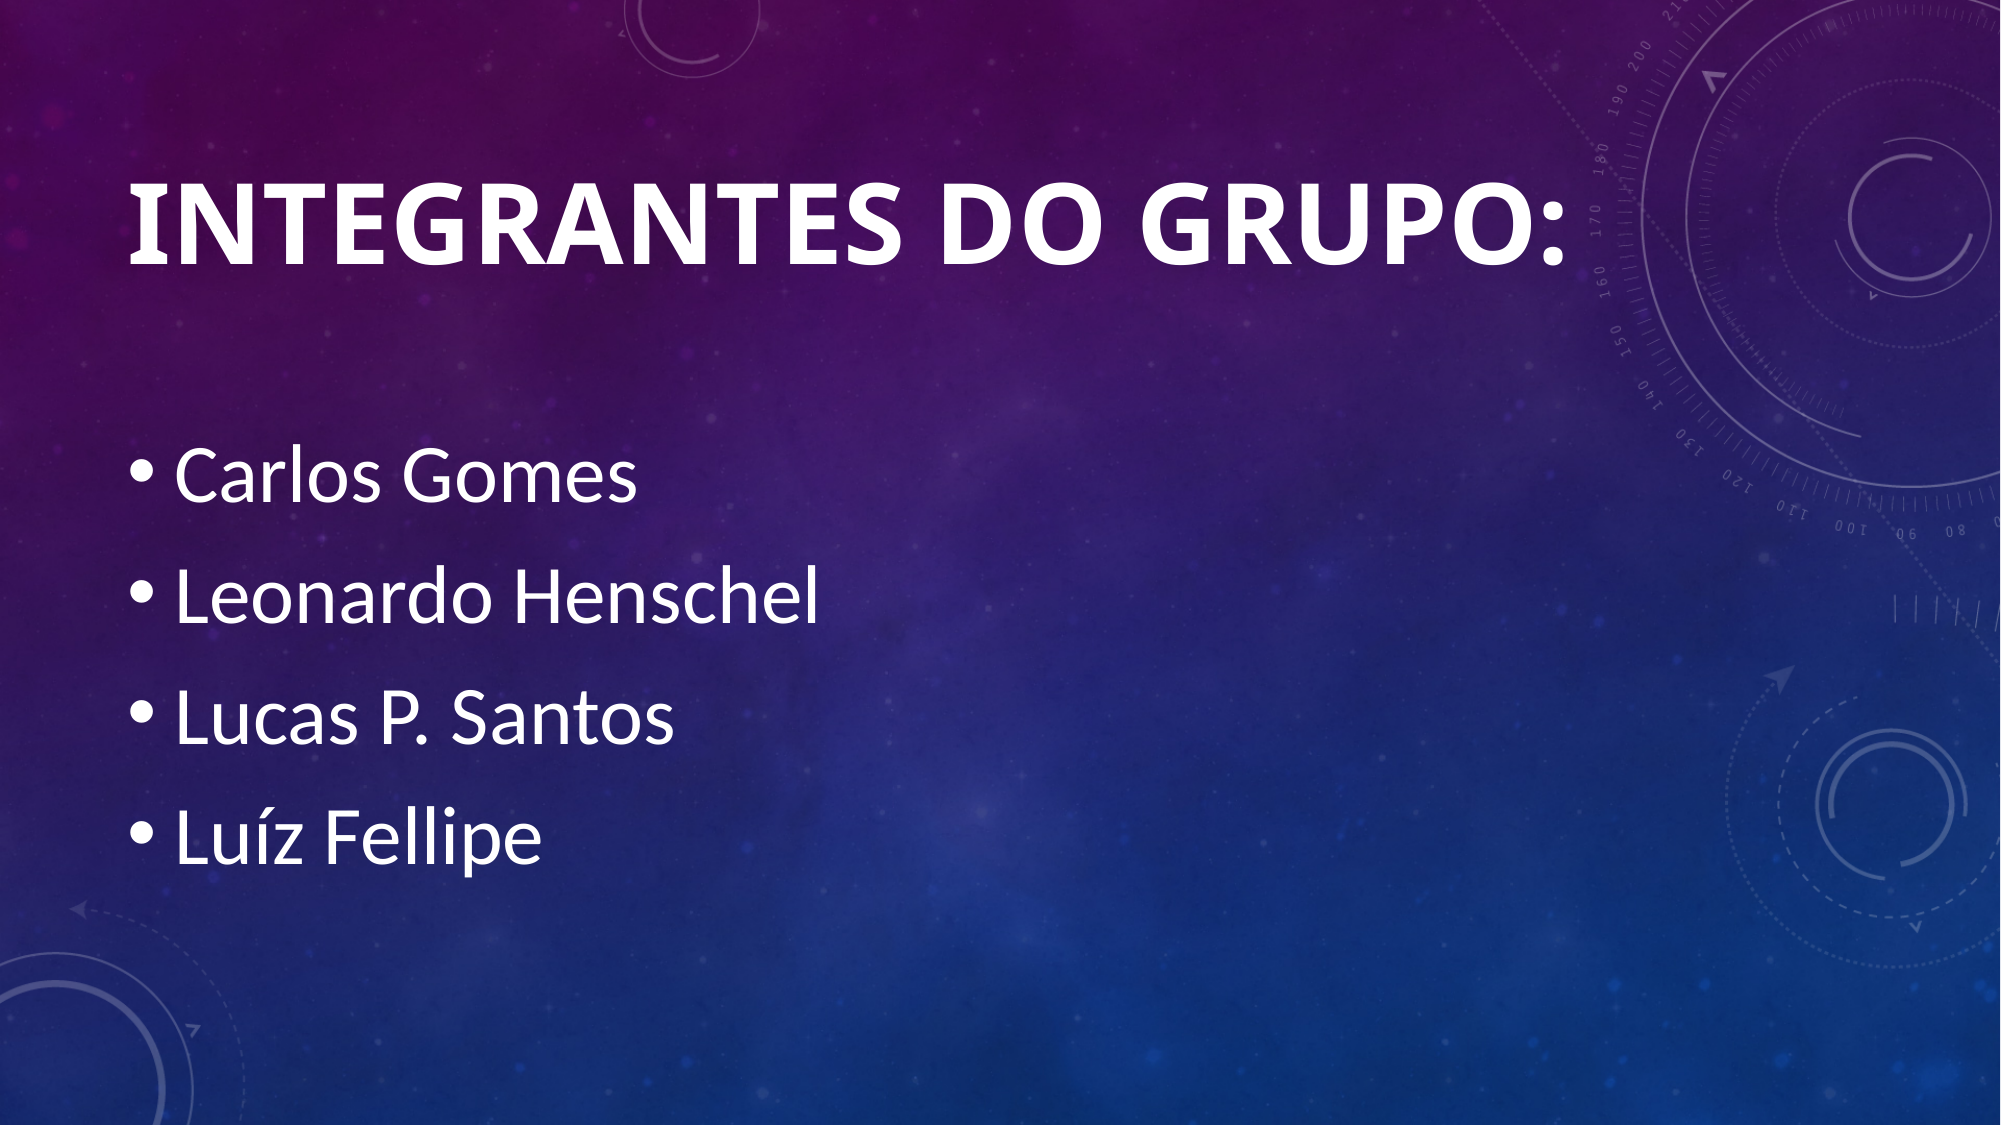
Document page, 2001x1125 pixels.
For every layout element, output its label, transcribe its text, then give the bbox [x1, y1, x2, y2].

title Integrantes do grupo: [112, 99, 1775, 339]
picture [0, 0, 2001, 1125]
list Carlos Gomes Leonardo Henschel Lucas P. Santos Luíz Fellipe [112, 351, 1775, 950]
